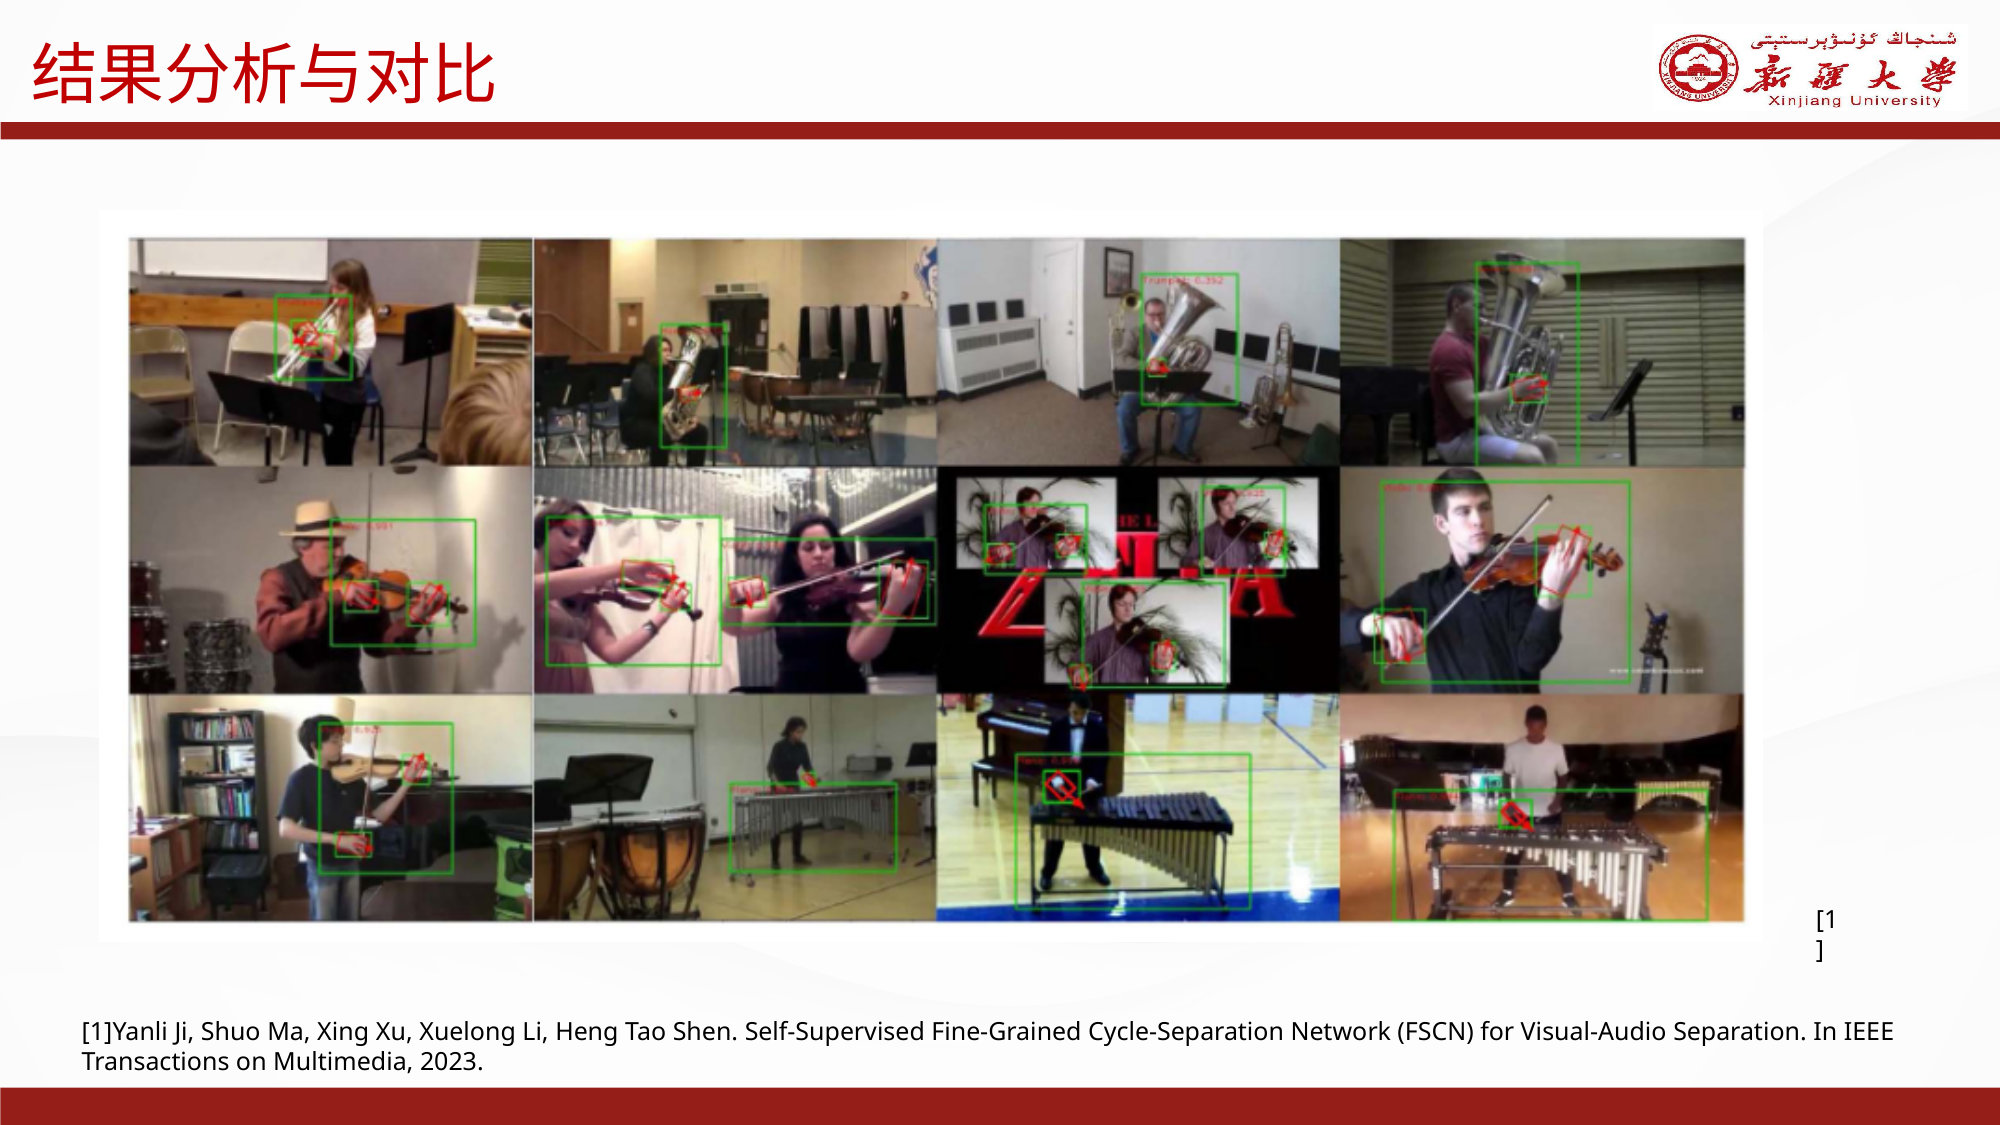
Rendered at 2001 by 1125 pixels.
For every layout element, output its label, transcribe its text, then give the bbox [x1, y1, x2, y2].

picture [0, 0, 2000, 121]
text_box [0, 121, 2000, 140]
text_box [1] [1801, 896, 1861, 972]
picture [0, 140, 2000, 1086]
text_box [1]Yanli Ji, Shuo Ma, Xing Xu, Xuelong Li, Heng Tao Shen. Self-Supervised Fine-Grained Cycle-Separation Network (FSCN) for Visual-Audio Separation. In IEEE Transactions on Multimedia, 2023. [66, 1008, 1934, 1088]
text_box [0, 1086, 2000, 1125]
text_box 结果分析与对比 [31, 24, 1611, 113]
